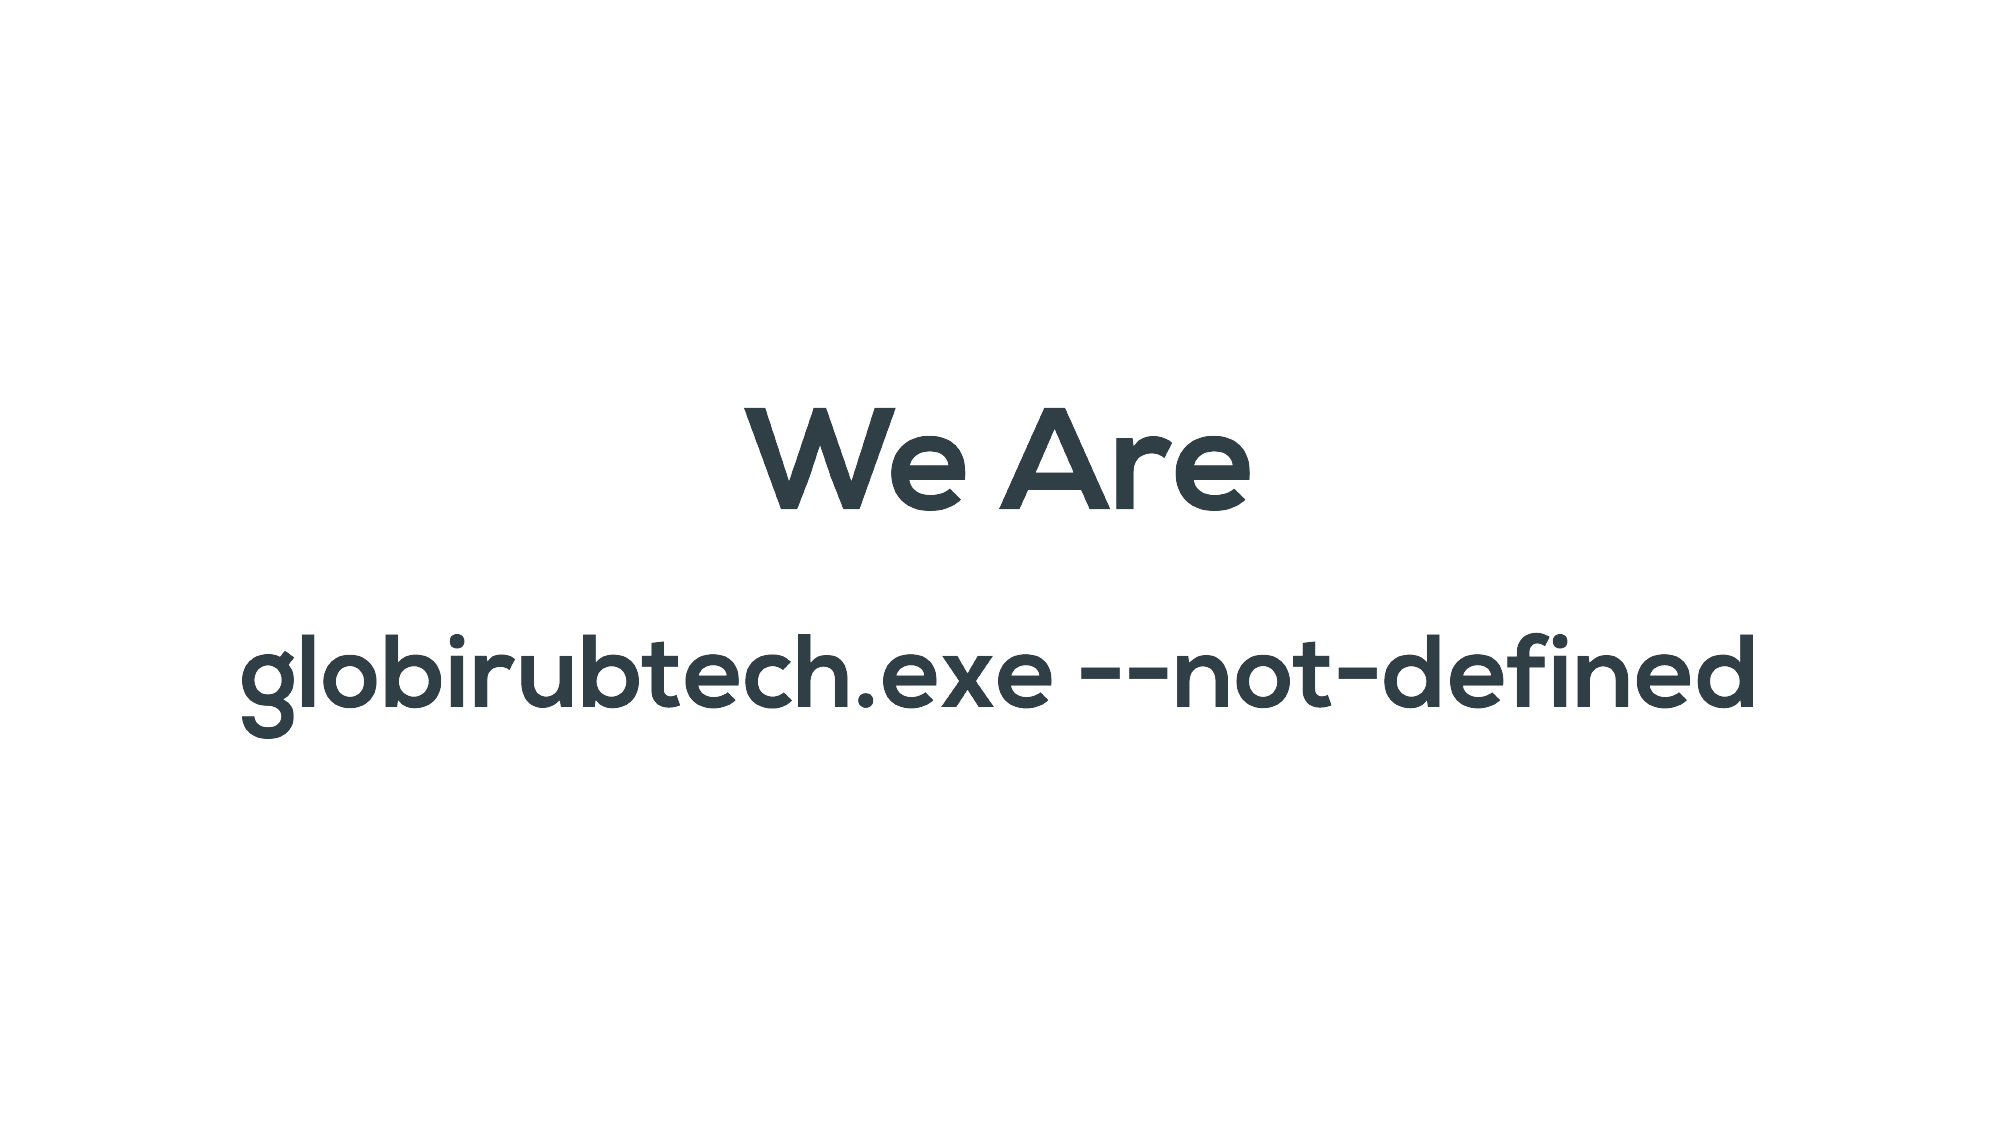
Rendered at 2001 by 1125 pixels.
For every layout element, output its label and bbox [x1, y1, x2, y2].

picture [240, 386, 1760, 739]
